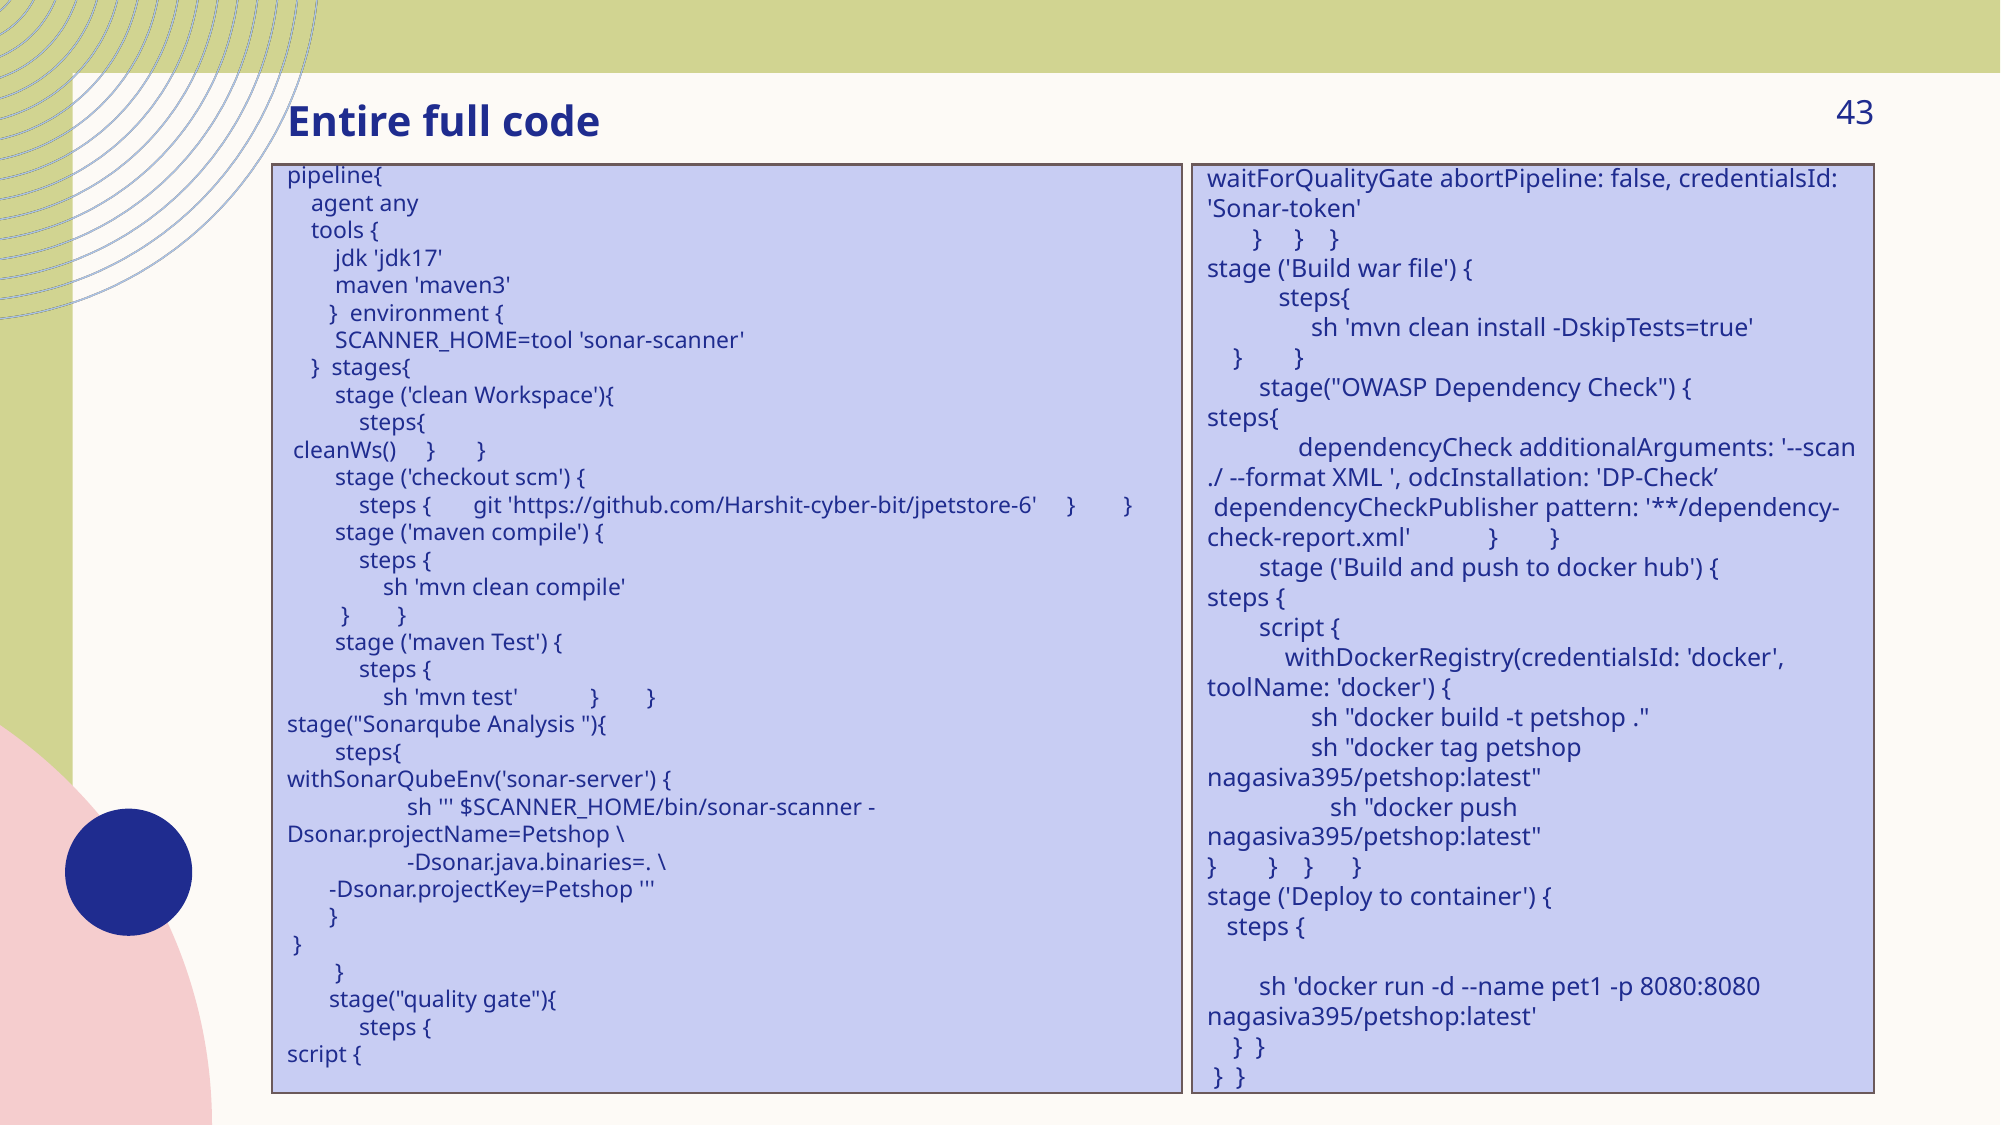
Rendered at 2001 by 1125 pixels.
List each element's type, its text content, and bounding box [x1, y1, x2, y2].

text_box pipeline{ agent any tools { jdk 'jdk17' maven 'maven3' } environment { SCANNER_HOME=tool 'sonar-scanner' } stages{ stage ('clean Workspace'){ steps{ cleanWs() } } stage ('checkout scm') { steps { git 'https://github.com/Harshit-cyber-bit/jpetstore-6' } } stage ('maven compile') { steps { sh 'mvn clean compile' } } stage ('maven Test') { steps { sh 'mvn test' } } stage("Sonarqube Analysis "){ steps{ withSonarQubeEnv('sonar-server') { sh ''' $SCANNER_HOME/bin/sonar-scanner -Dsonar.projectName=Petshop \ -Dsonar.java.binaries=. \ -Dsonar.projectKey=Petshop ''' } } } stage("quality gate"){ steps { script { [271, 163, 1183, 1094]
slide_number 43 [1712, 75, 1875, 153]
text_box waitForQualityGate abortPipeline: false, credentialsId: 'Sonar-token' } } } stage ('Build war file') { steps{ sh 'mvn clean install -DskipTests=true' } } stage("OWASP Dependency Check") { steps{ dependencyCheck additionalArguments: '--scan ./ --format XML ', odcInstallation: 'DP-Check’ dependencyCheckPublisher pattern: '**/dependency-check-report.xml' } } stage ('Build and push to docker hub') { steps { script { withDockerRegistry(credentialsId: 'docker', toolName: 'docker') { sh "docker build -t petshop ." sh "docker tag petshop nagasiva395/petshop:latest" sh "docker push nagasiva395/petshop:latest" } } } } stage ('Deploy to container') { steps { sh 'docker run -d --name pet1 -p 8080:8080 nagasiva395/petshop:latest' } } } } [1191, 163, 1875, 1094]
picture [0, 0, 2001, 785]
text_box Entire full code [272, 87, 1273, 153]
